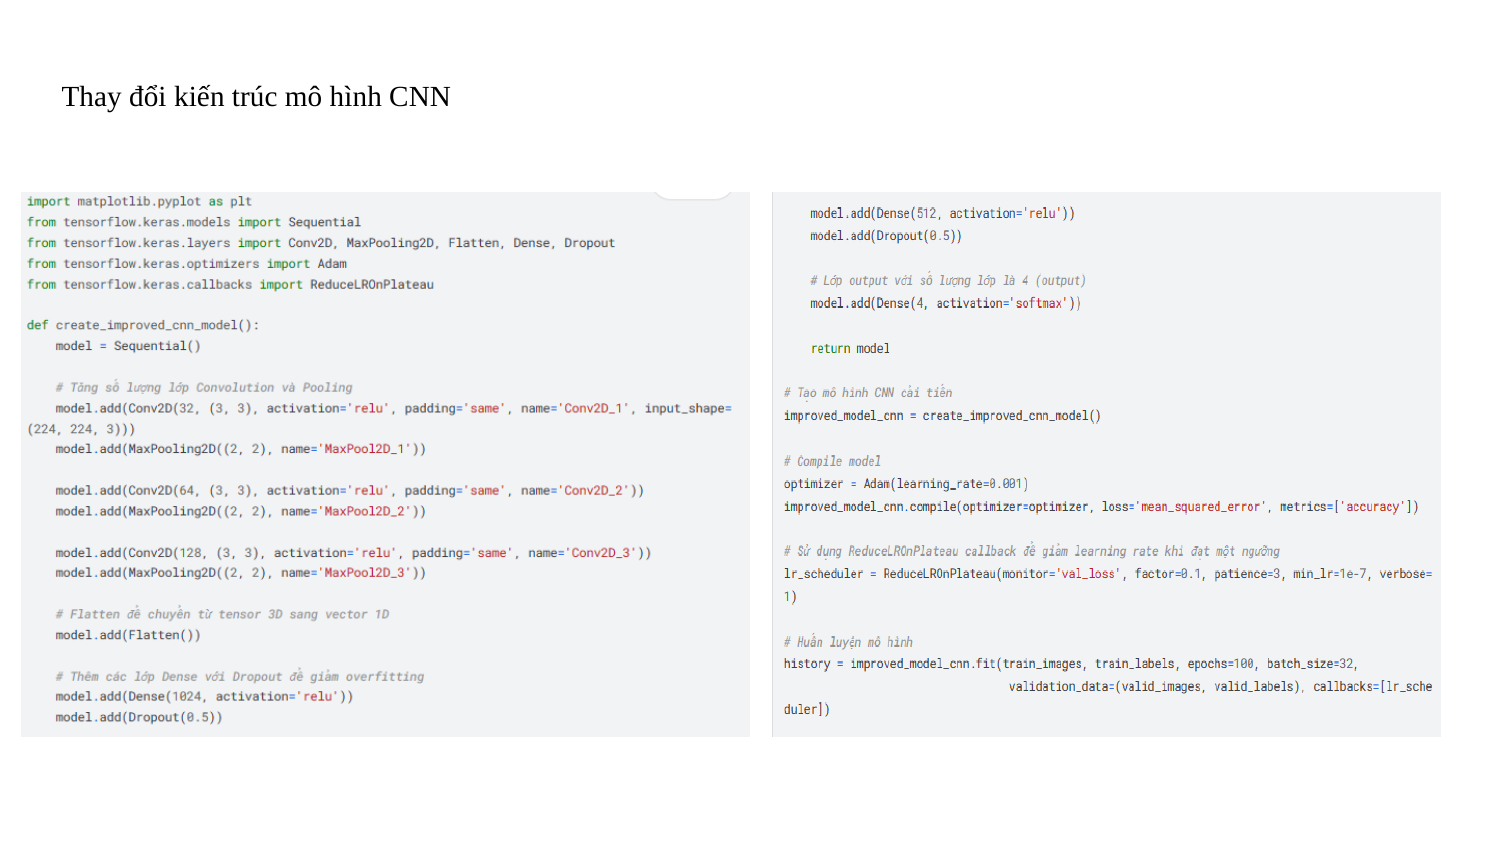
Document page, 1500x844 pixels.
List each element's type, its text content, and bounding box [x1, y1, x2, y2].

picture [21, 192, 1441, 737]
text_box Thay đổi kiến trúc mô hình CNN [46, 69, 508, 120]
